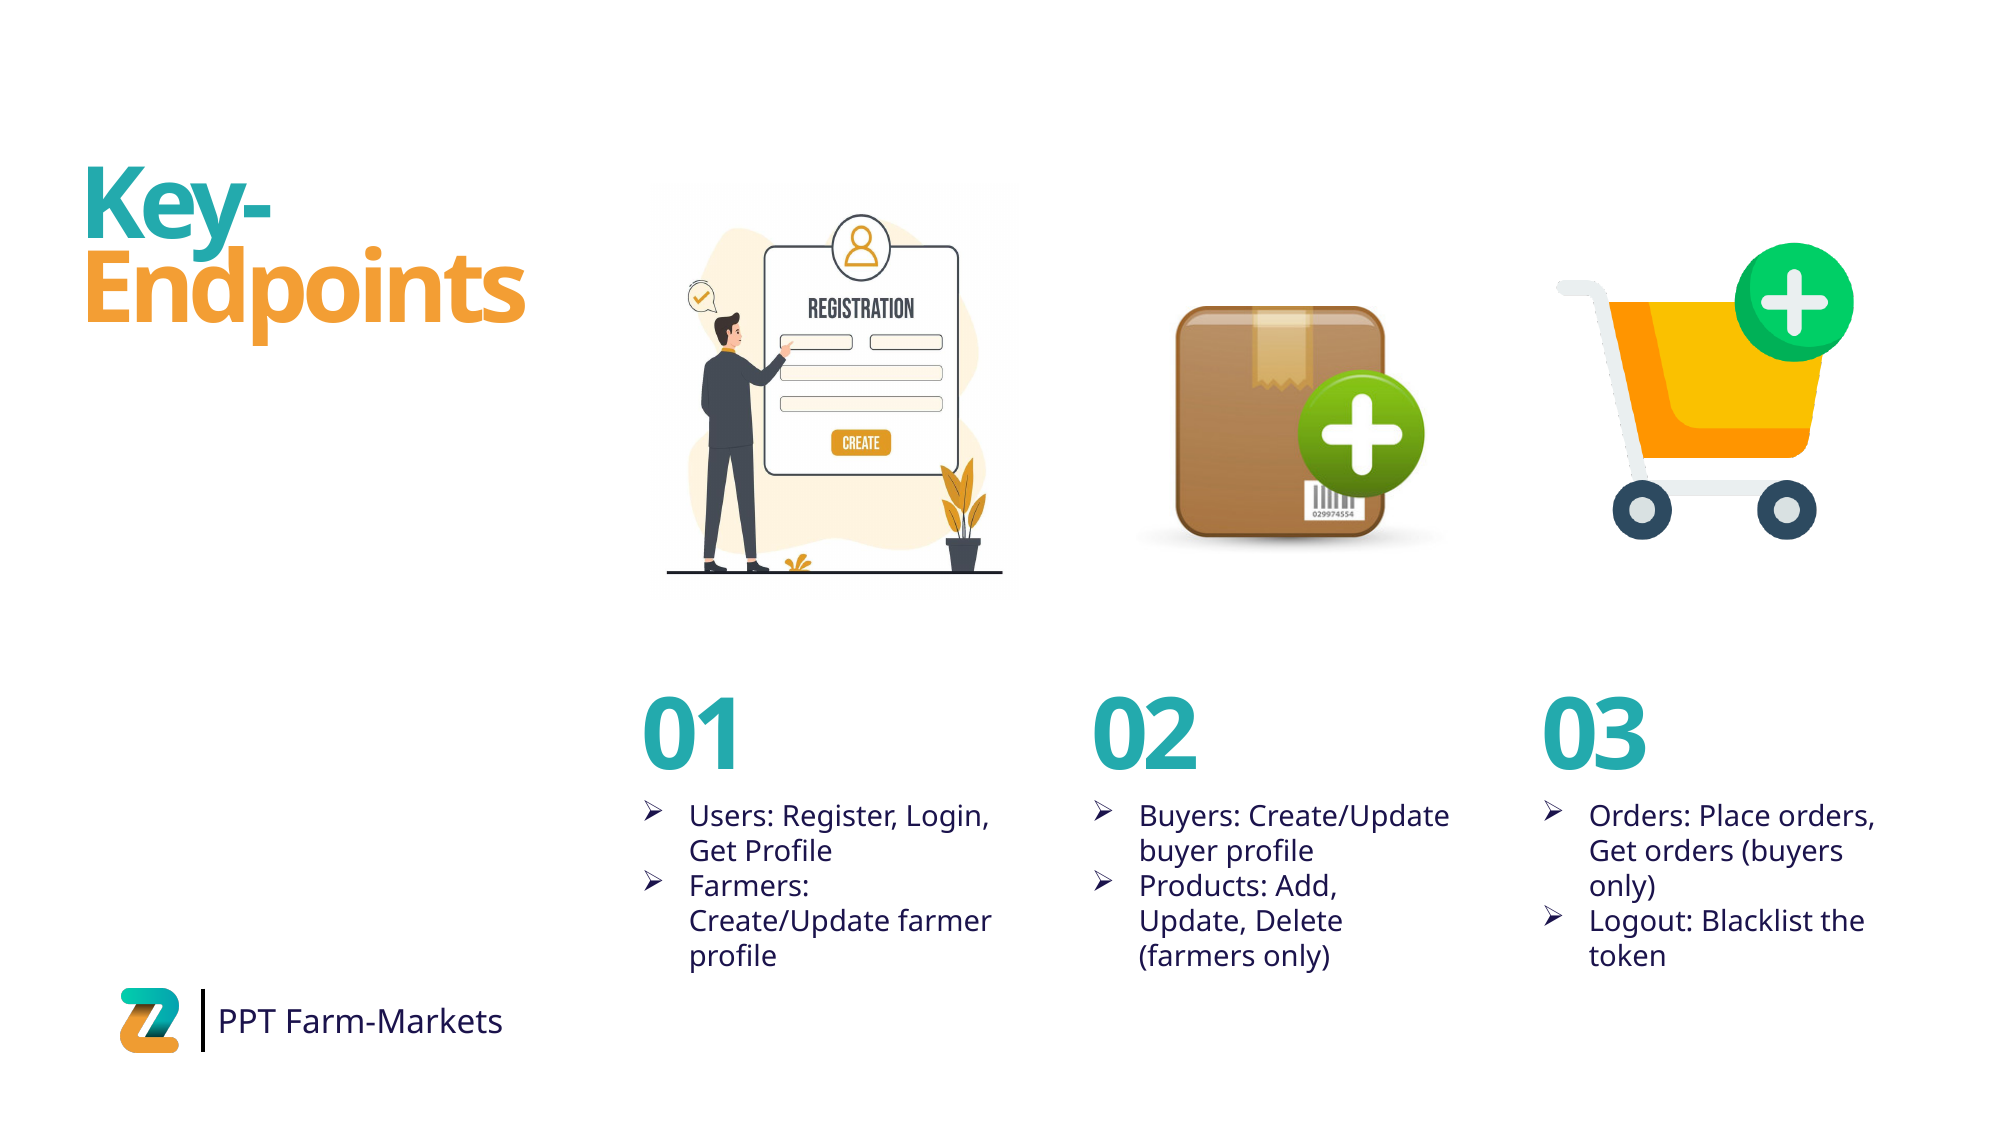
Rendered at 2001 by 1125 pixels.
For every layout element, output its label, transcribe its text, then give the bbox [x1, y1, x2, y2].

text_box Orders: Place orders, Get orders (buyers only) Logout: Blacklist the token [1527, 790, 1919, 980]
text_box Users: Register, Login, Get Profile Farmers: Create/Update farmer profile [627, 790, 1019, 980]
picture [650, 183, 1019, 600]
picture [1527, 213, 1883, 569]
text_box 03 [1527, 694, 1684, 794]
text_box Buyers: Create/Update buyer profile Products: Add, Update, Delete (farmers only) [1077, 790, 1469, 980]
text_box Key- Endpoints [64, 164, 784, 348]
text_box 02 [1077, 694, 1234, 794]
text_box 01 [627, 694, 784, 794]
picture [1136, 306, 1448, 554]
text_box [120, 988, 922, 1053]
